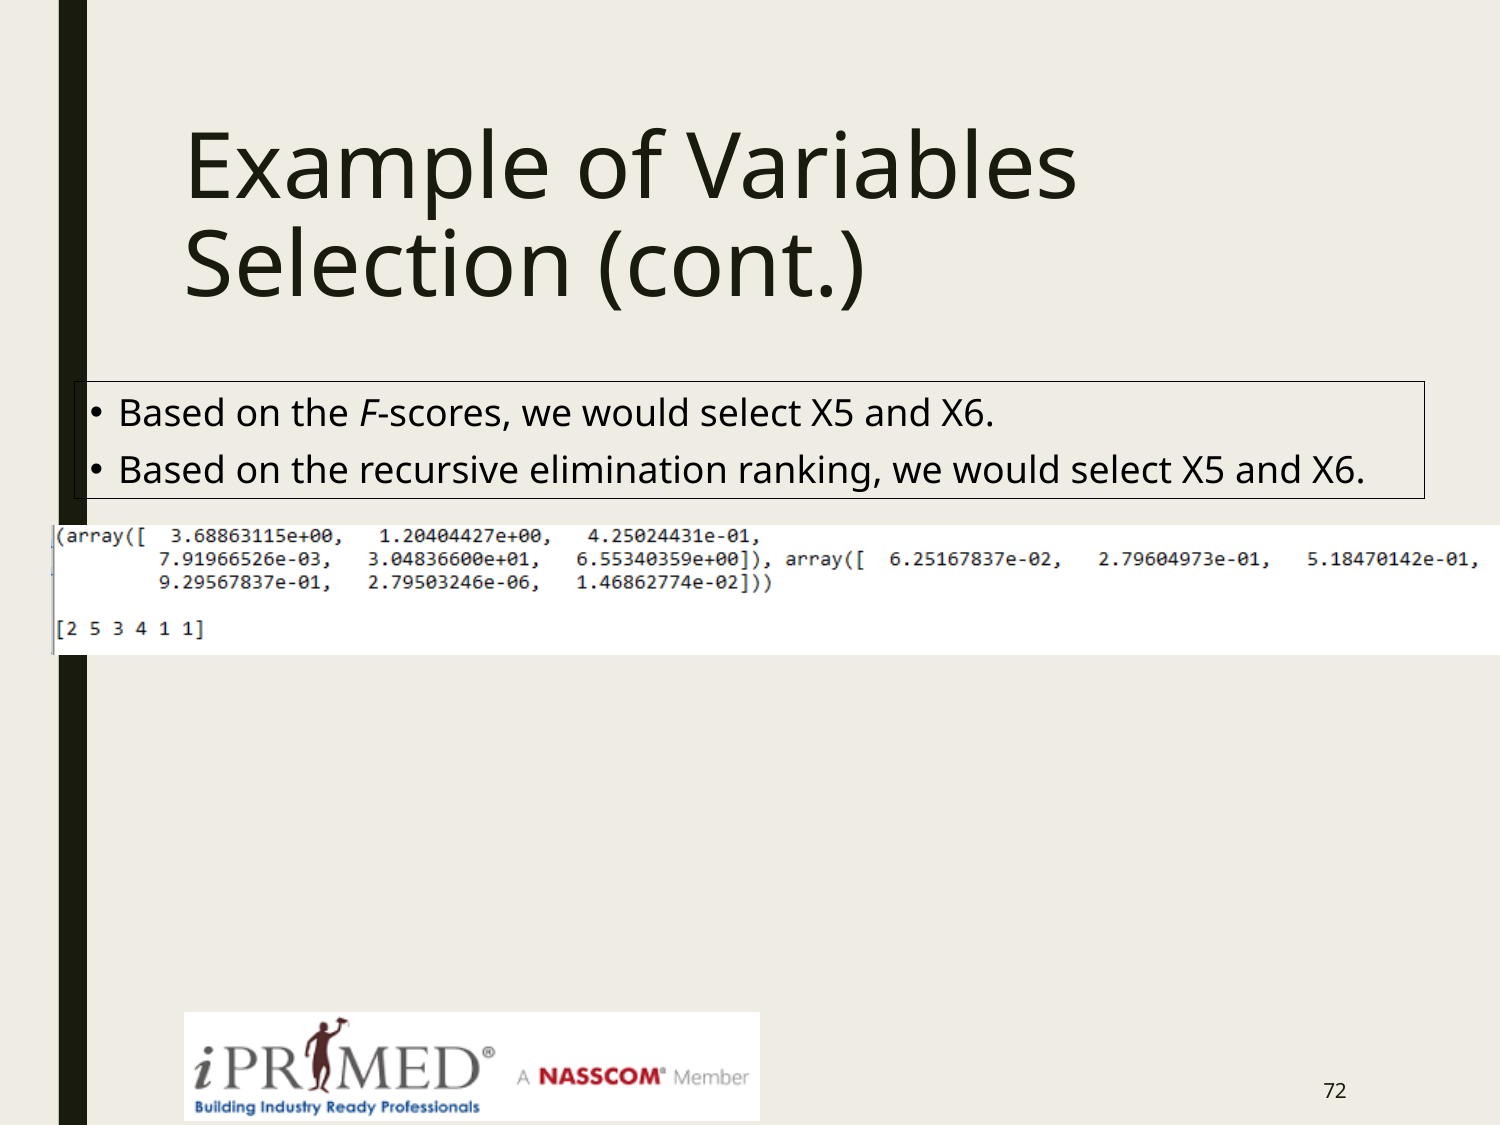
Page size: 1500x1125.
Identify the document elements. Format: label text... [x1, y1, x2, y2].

text_box Based on the F-scores, we would select X5 and X6. Based on the recursive elimination ranking, we would select X5 and X6. [74, 381, 1425, 499]
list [51, 525, 1500, 655]
picture [184, 1012, 760, 1121]
slide_number 71 [1165, 1058, 1362, 1125]
title Example of Variables Selection (cont.) [168, 112, 1351, 357]
